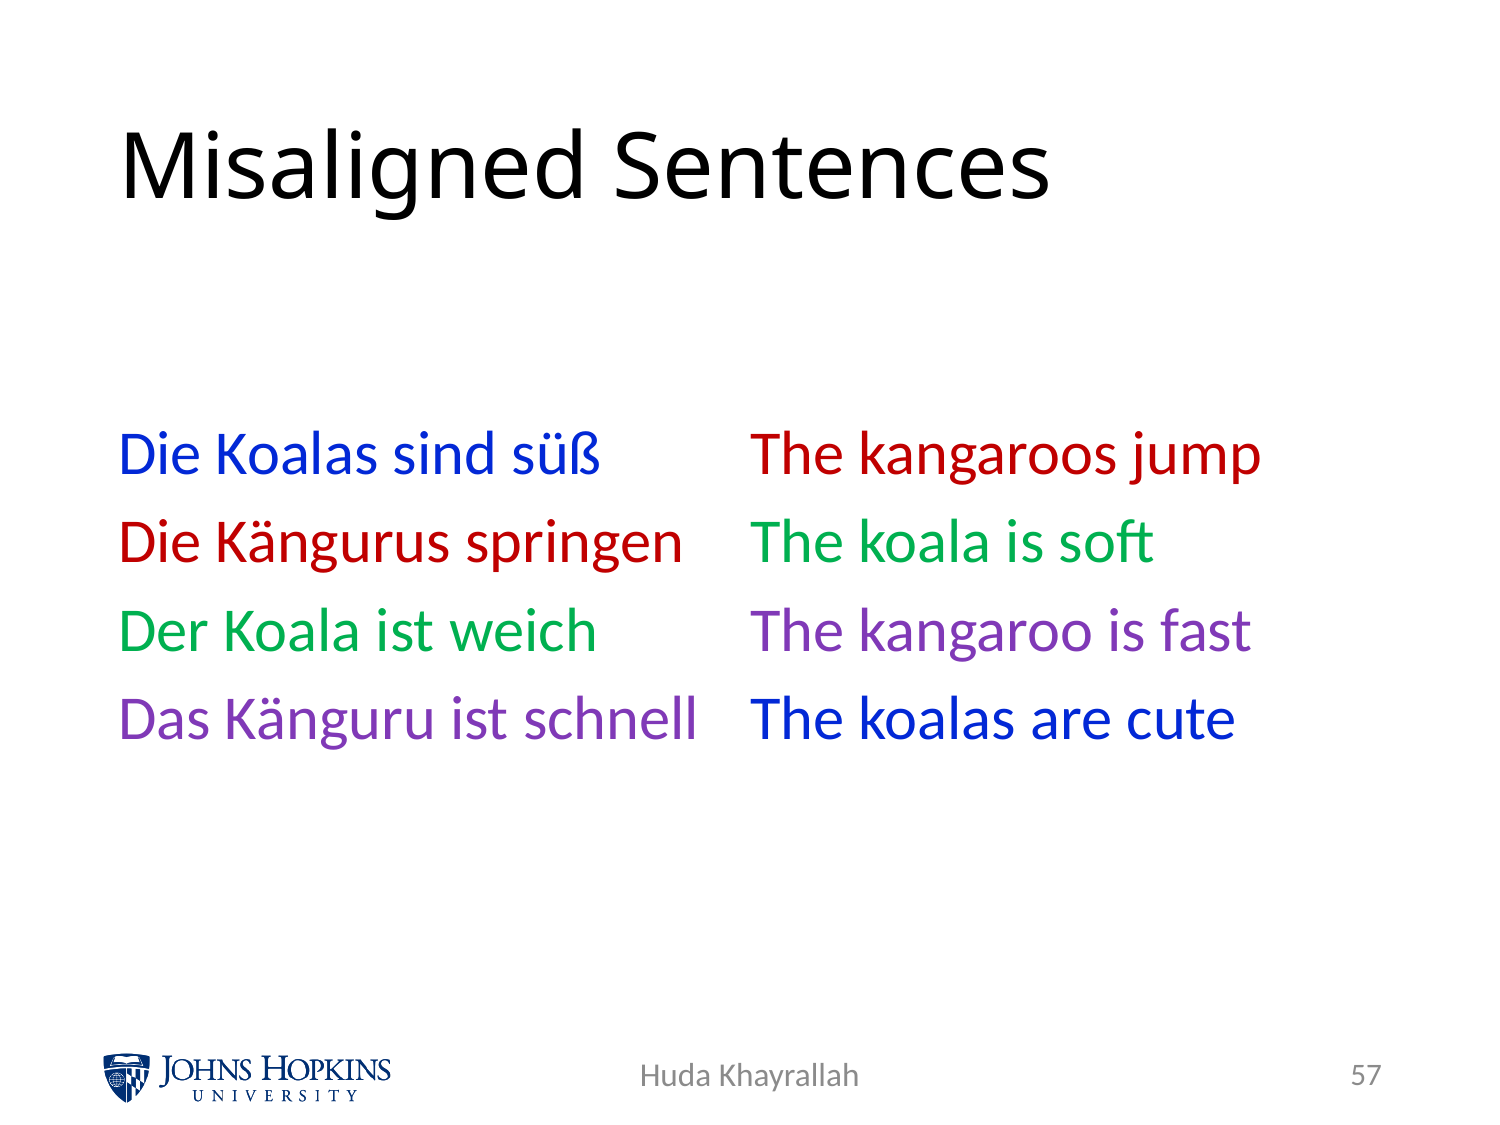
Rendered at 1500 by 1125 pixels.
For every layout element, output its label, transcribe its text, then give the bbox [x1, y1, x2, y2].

list Die Koalas sind süß Die Kängurus springen Der Koala ist weich Das Känguru ist schnell The kangaroos jump The koala is soft The kangaroo is fast The koalas are cute [103, 412, 1397, 1014]
footer Huda Khayrallah [496, 1042, 1004, 1103]
title Misaligned Sentences [103, 59, 1397, 278]
slide_number 56 [1059, 1042, 1397, 1103]
